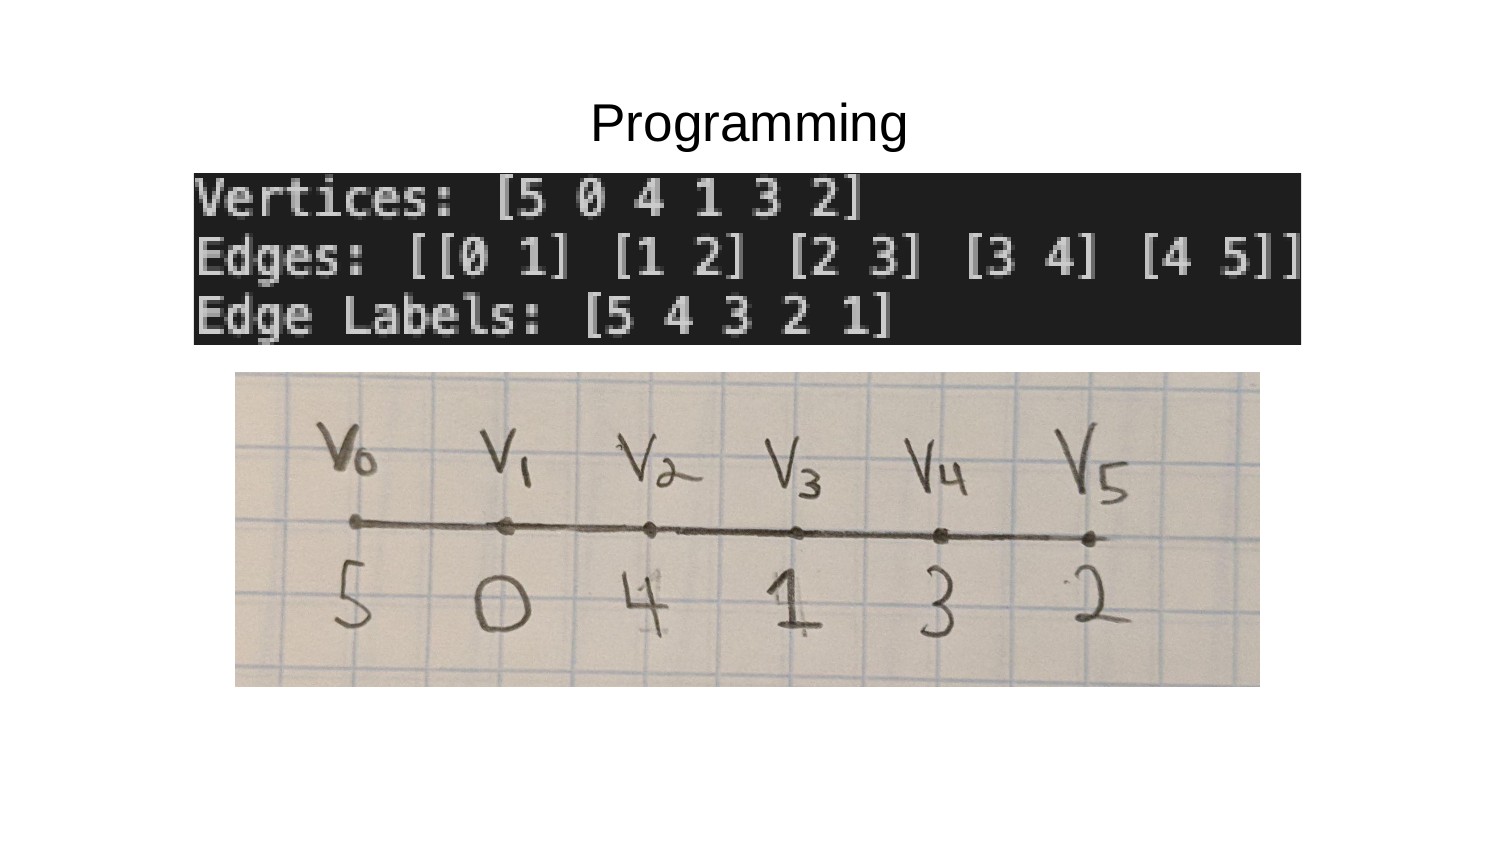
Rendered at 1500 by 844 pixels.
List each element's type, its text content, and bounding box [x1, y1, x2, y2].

picture [193, 172, 1302, 346]
picture [234, 371, 1261, 687]
title Programming [51, 72, 1449, 167]
